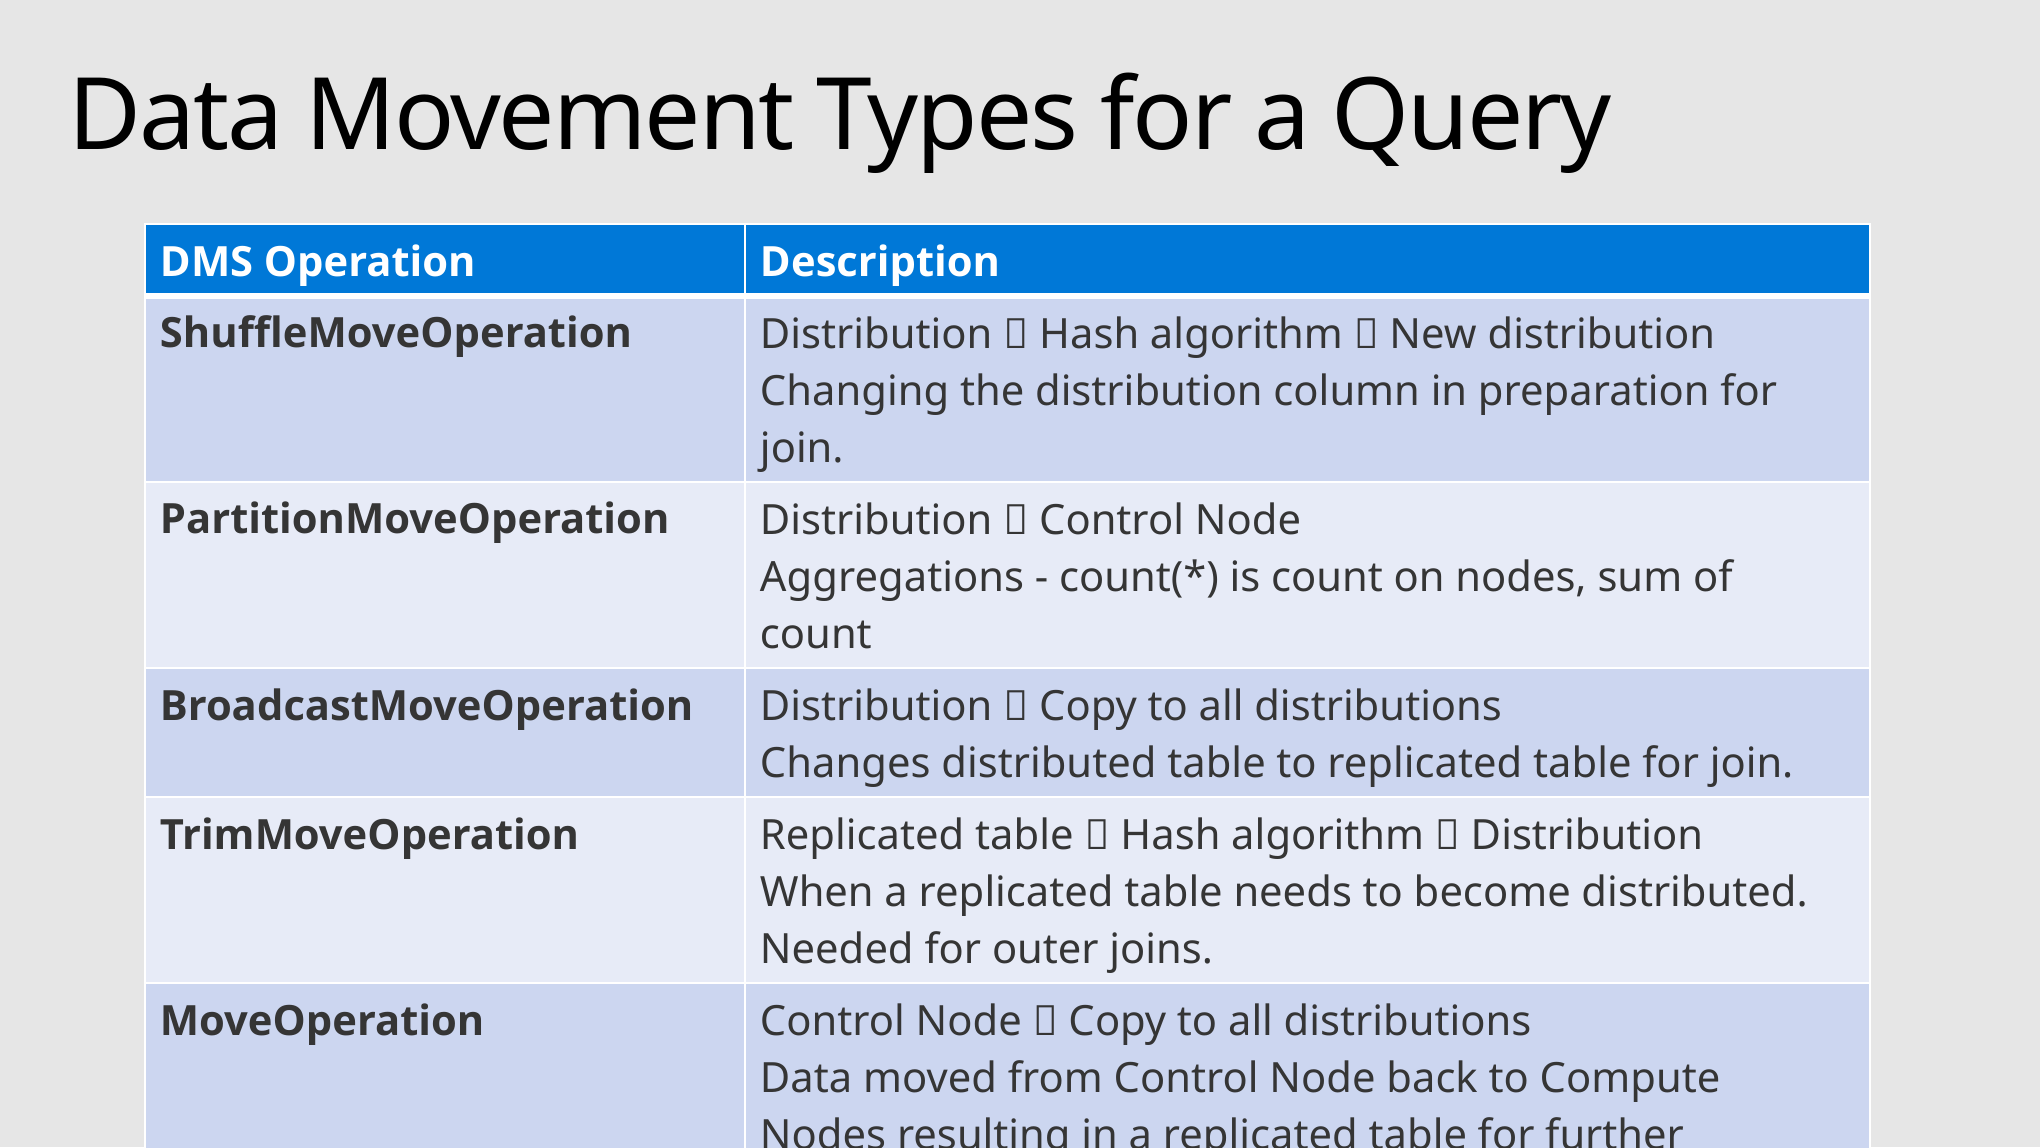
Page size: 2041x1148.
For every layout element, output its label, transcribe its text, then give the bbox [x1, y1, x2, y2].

table_cell PartitionMoveOperation [146, 483, 744, 667]
title Data Movement Types for a Query [45, 48, 1996, 199]
table_cell Distribution  Control Node Aggregations - count(*) is count on nodes, sum of count [746, 483, 1869, 667]
table_cell Replicated table  Hash algorithm  Distribution When a replicated table needs to become distributed. Needed for outer joins. [746, 798, 1869, 982]
table_cell Control Node  Copy to all distributions Data moved from Control Node back to Compute Nodes resulting in a replicated table for further processing. [746, 984, 1869, 1148]
table_cell Distribution  Copy to all distributions Changes distributed table to replicated table for join. [746, 669, 1869, 796]
table_cell TrimMoveOperation [146, 798, 744, 982]
table_header Description [746, 225, 1869, 293]
table_header DMS Operation [146, 225, 744, 293]
table_cell BroadcastMoveOperation [146, 669, 744, 796]
table_cell ShuffleMoveOperation [146, 299, 744, 481]
table_cell MoveOperation [146, 984, 744, 1148]
table_cell Distribution  Hash algorithm  New distribution Changing the distribution column in preparation for join. [746, 299, 1869, 481]
